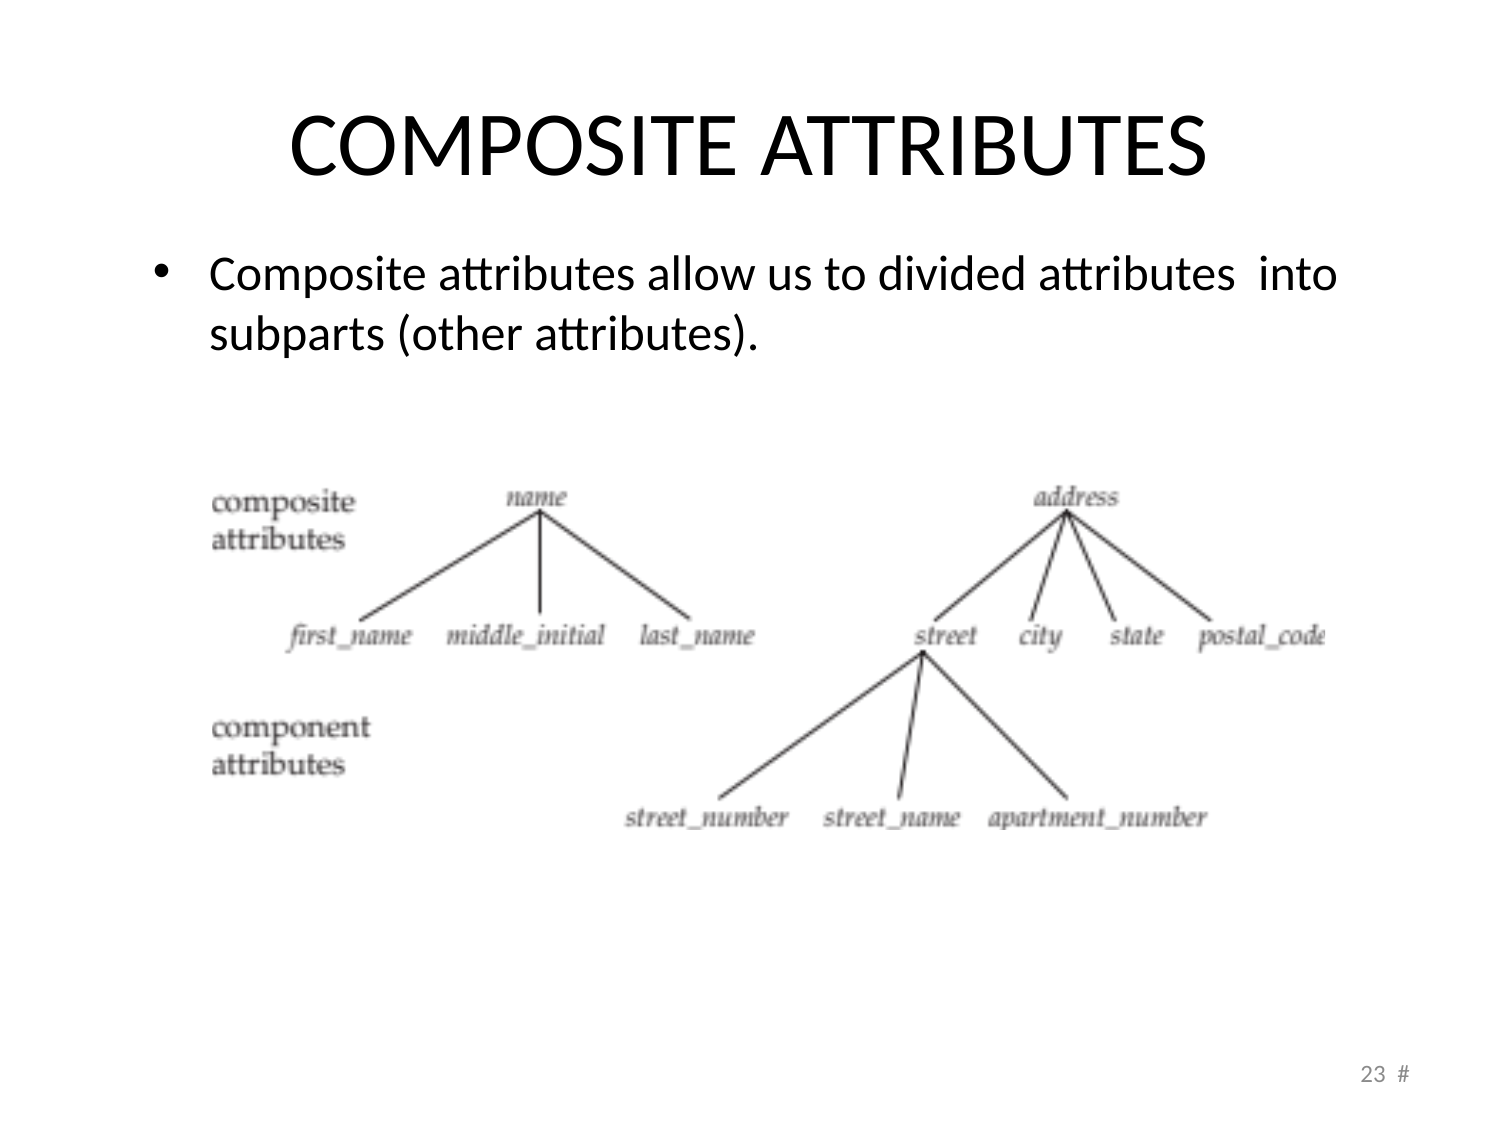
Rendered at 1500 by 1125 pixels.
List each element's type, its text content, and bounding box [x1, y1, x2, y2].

title Composite Attributes [75, 45, 1425, 233]
slide_number 23 # [1074, 1042, 1425, 1103]
picture [212, 478, 1326, 830]
list Composite attributes allow us to divided attributes into subparts (other attributes). [137, 232, 1363, 381]
